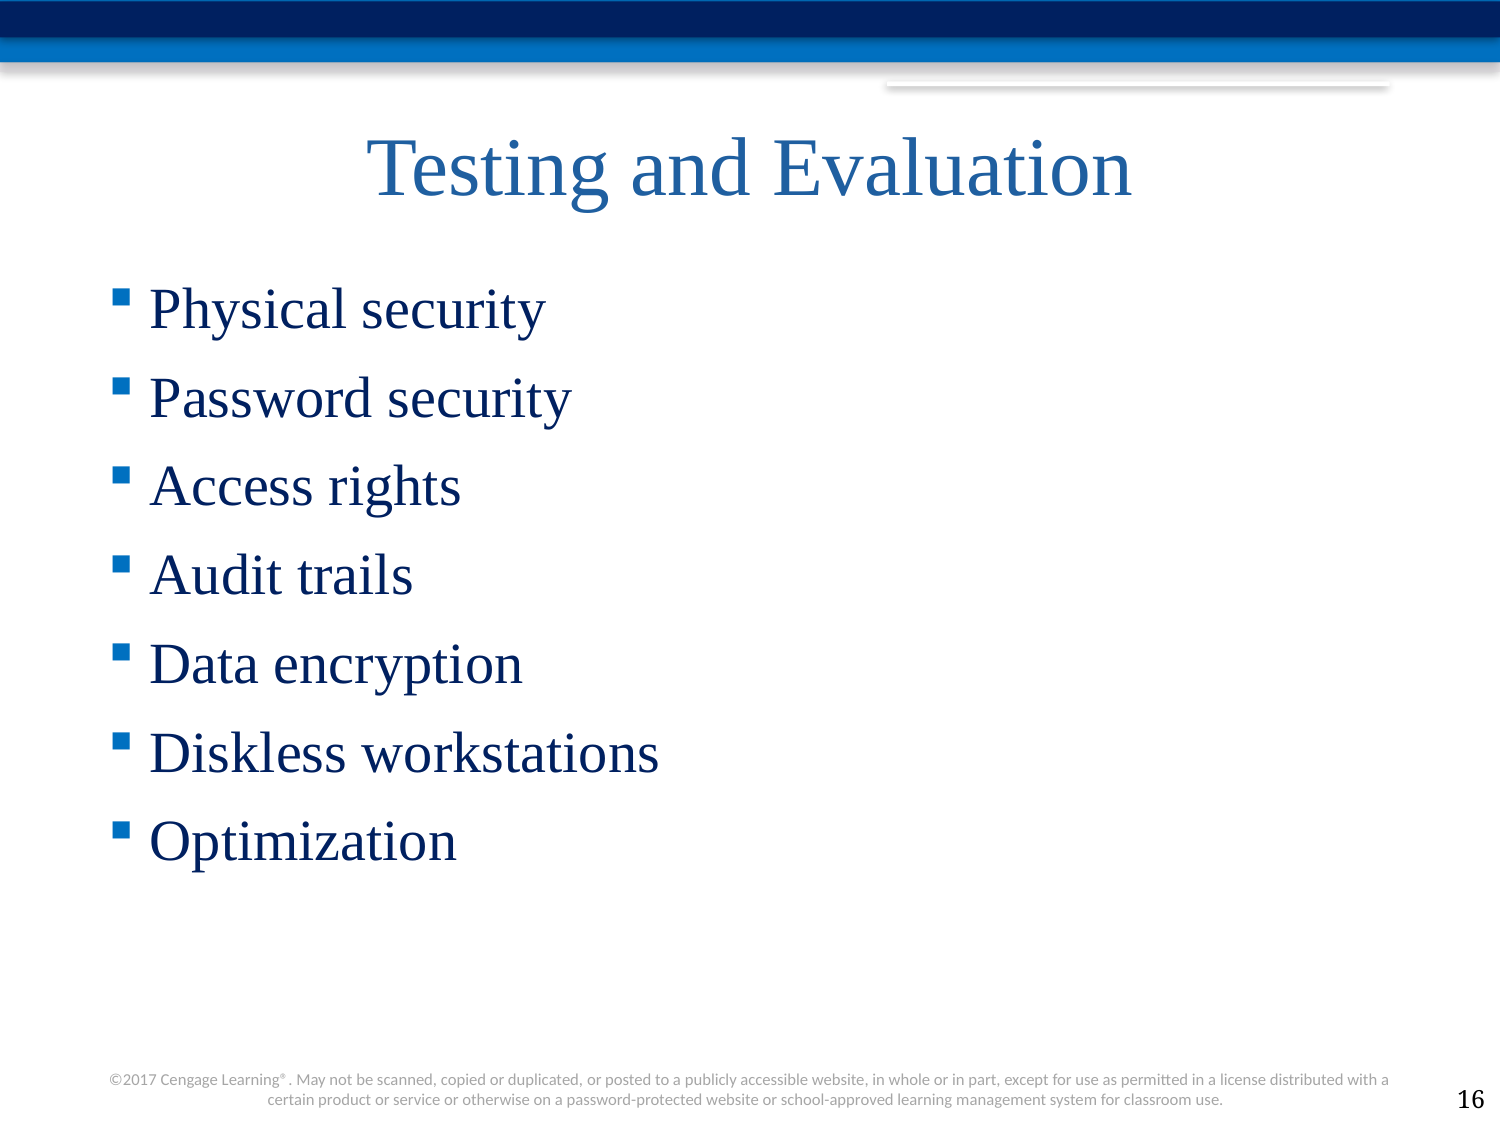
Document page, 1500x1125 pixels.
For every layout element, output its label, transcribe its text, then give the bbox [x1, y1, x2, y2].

slide_number 16 [1425, 1074, 1500, 1125]
title Testing and Evaluation [75, 75, 1425, 250]
list Physical security Password security Access rights Audit trails Data encryption Diskless workstations Optimization [75, 262, 1425, 1066]
